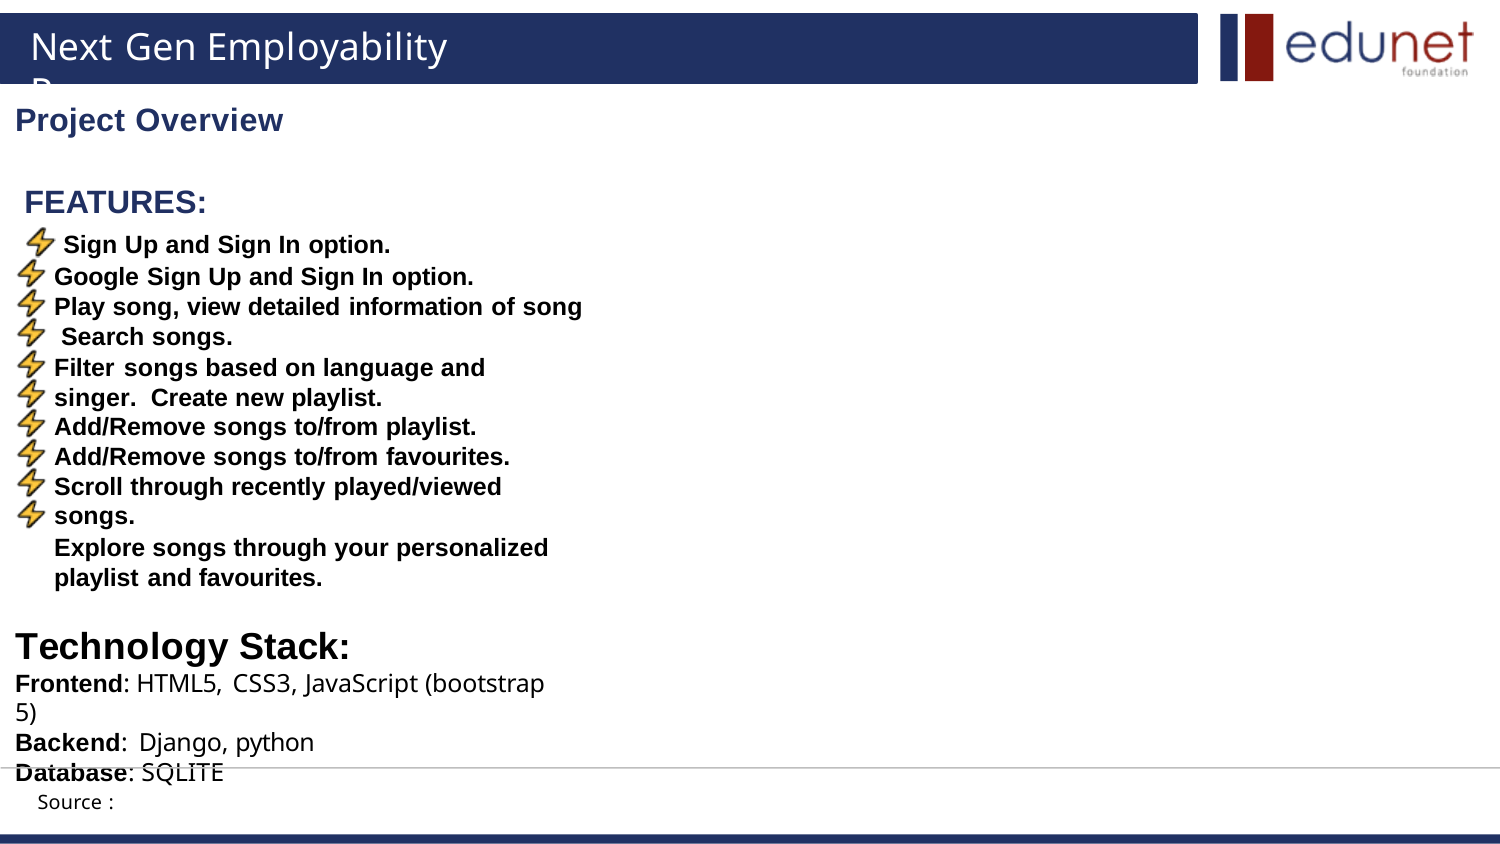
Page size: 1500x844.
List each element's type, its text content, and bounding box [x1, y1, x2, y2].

title Next Gen Employability Program [28, 21, 576, 96]
picture [1285, 20, 1474, 77]
text_box Project Overview FEATURES: Sign Up and Sign In option. Google Sign Up and Sign In option. Play song, view detailed information of song Search songs. Filter songs based on language and singer. Create new playlist. Add/Remove songs to/from playlist. Add/Remove songs to/from favourites. Scroll through recently played/viewed songs. Explore songs through your personalized playlist and favourites. Technology Stack: Frontend: HTML5, CSS3, JavaScript (bootstrap 5) Backend: Django, python Database: SQLITE [12, 769, 828, 787]
text_box Source : [35, 789, 118, 814]
text_box Project Overview FEATURES: Sign Up and Sign In option. Google Sign Up and Sign In option. Play song, view detailed information of song Search songs. Filter songs based on language and singer. Create new playlist. Add/Remove songs to/from playlist. Add/Remove songs to/from favourites. Scroll through recently played/viewed songs. Explore songs through your personalized playlist and favourites. Technology Stack: Frontend: HTML5, CSS3, JavaScript (bootstrap 5) Backend: Django, python Database: SQLITE [12, 96, 828, 767]
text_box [0, 227, 66, 545]
